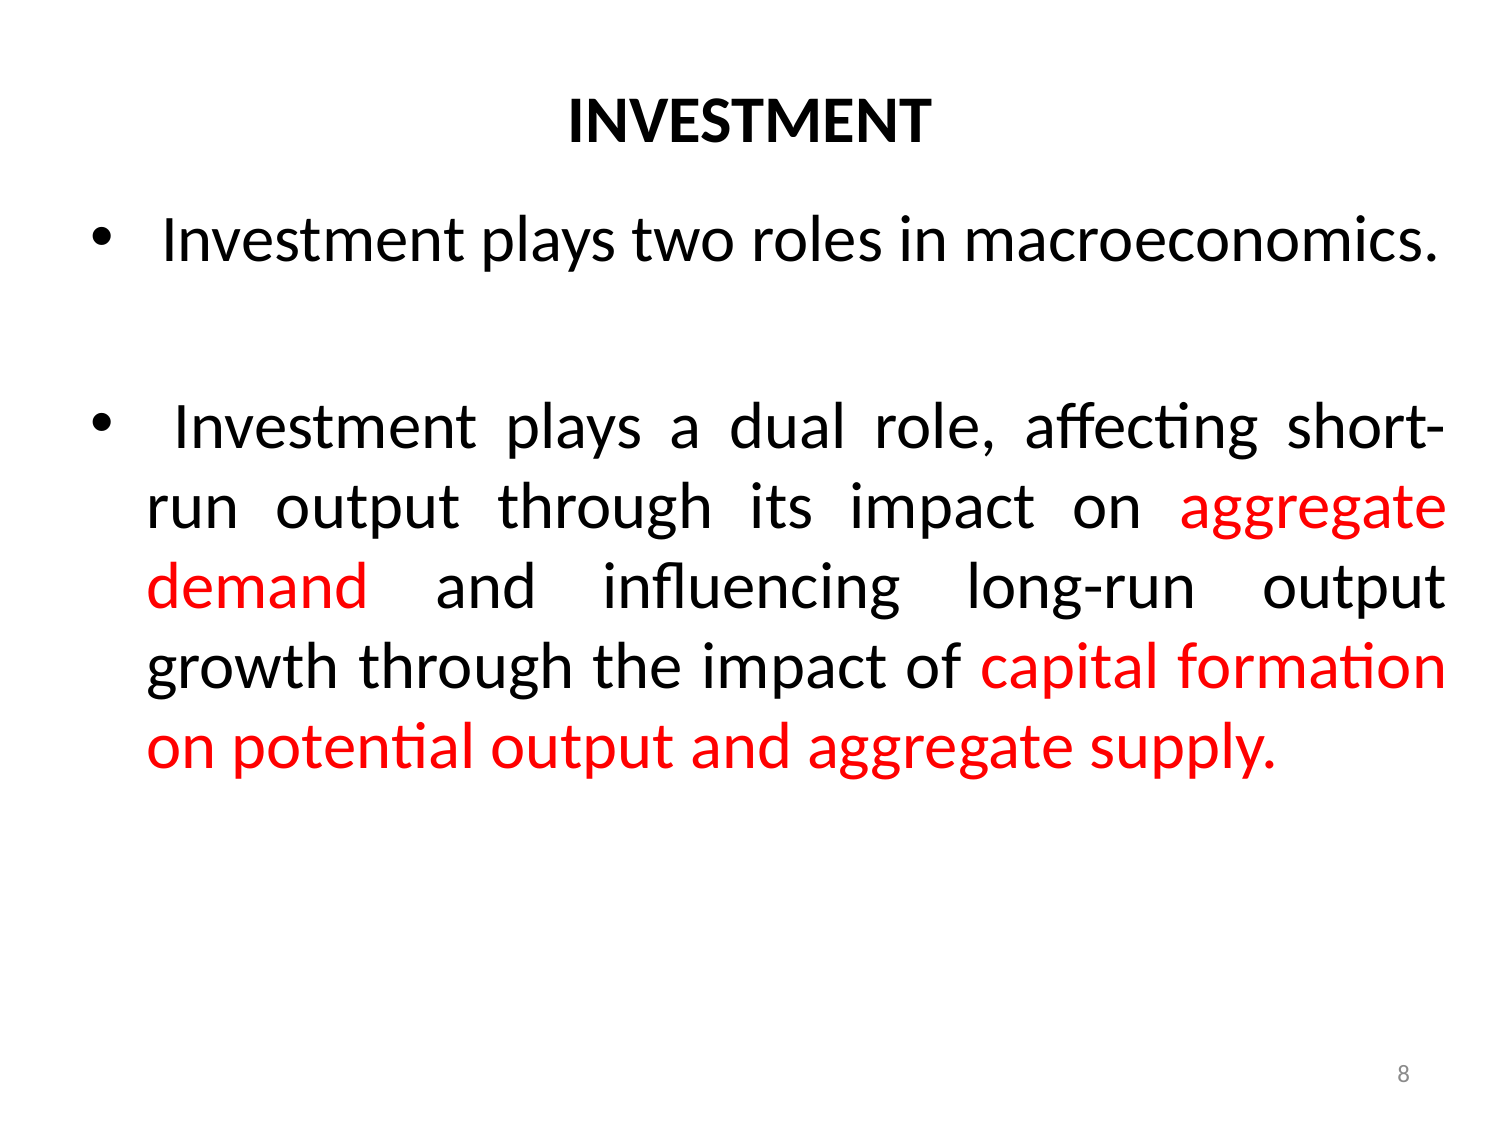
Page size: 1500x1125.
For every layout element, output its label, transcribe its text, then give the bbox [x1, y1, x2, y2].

slide_number 8 [1074, 1042, 1425, 1103]
title INVESTMENT [75, 45, 1425, 187]
list Investment plays two roles in macroeconomics. Investment plays a dual role, affecting short-run output through its impact on aggregate demand and influencing long-run output growth through the impact of capital formation on potential output and aggregate supply. [75, 187, 1463, 1088]
